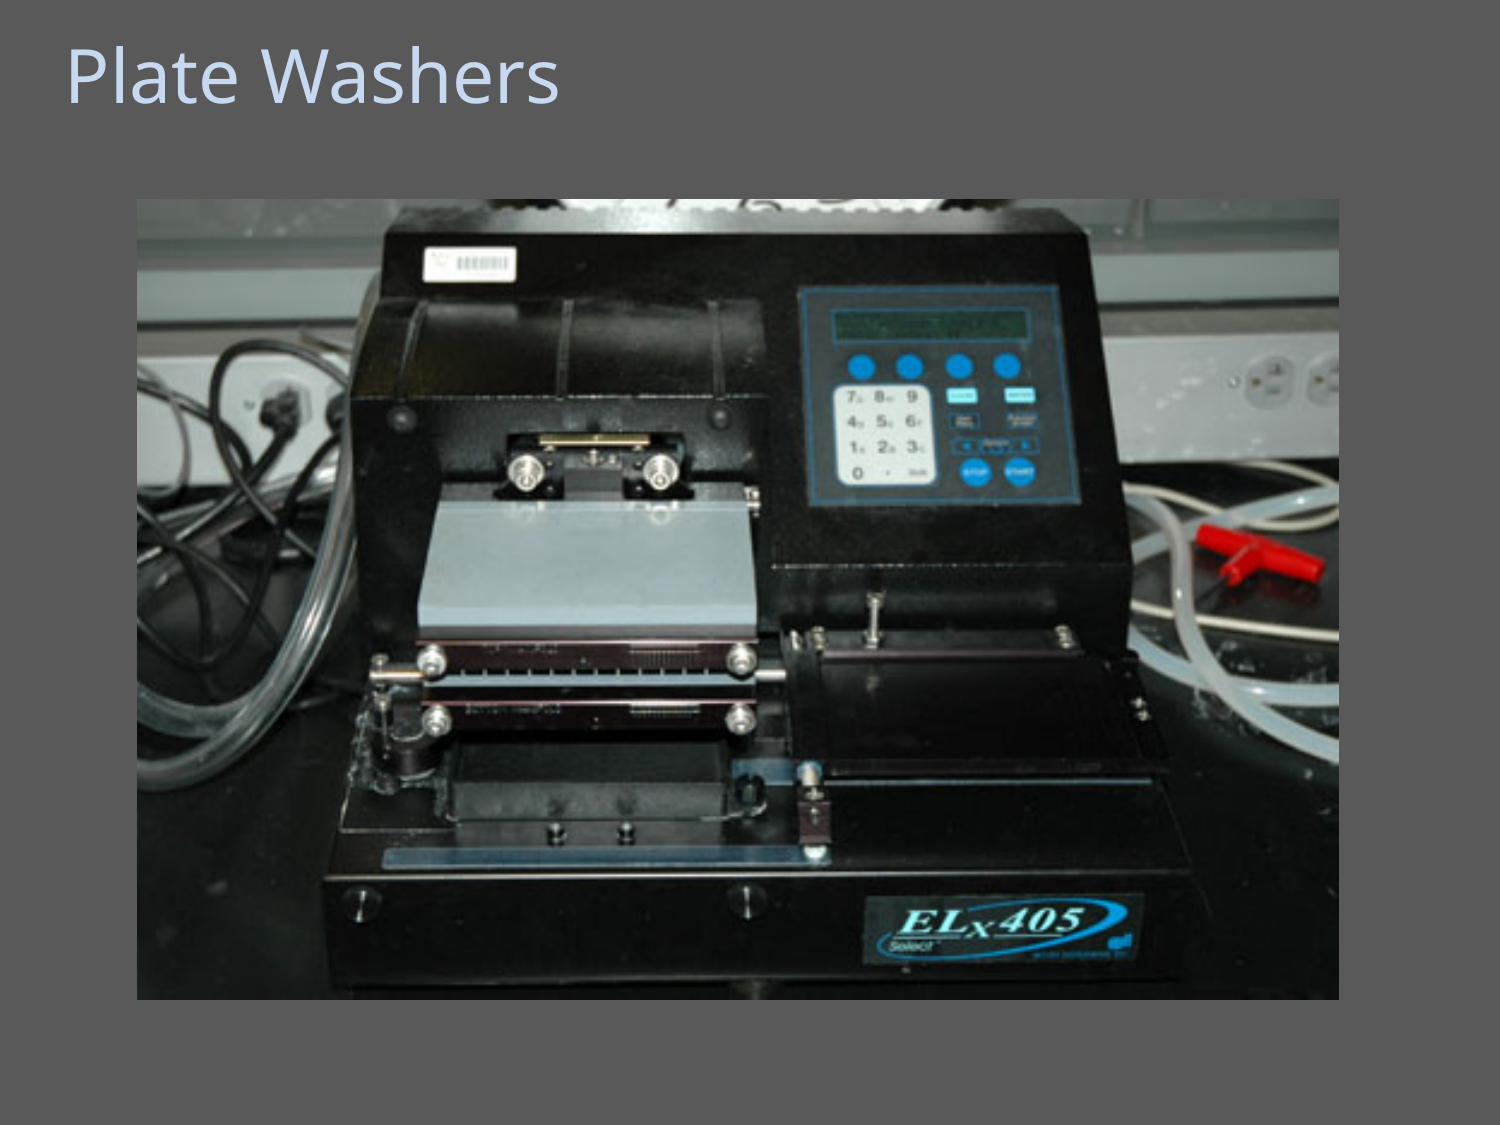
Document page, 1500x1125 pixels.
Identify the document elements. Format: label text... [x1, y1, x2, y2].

text_box Plate Washers [49, 21, 1463, 127]
picture [137, 199, 1339, 1001]
